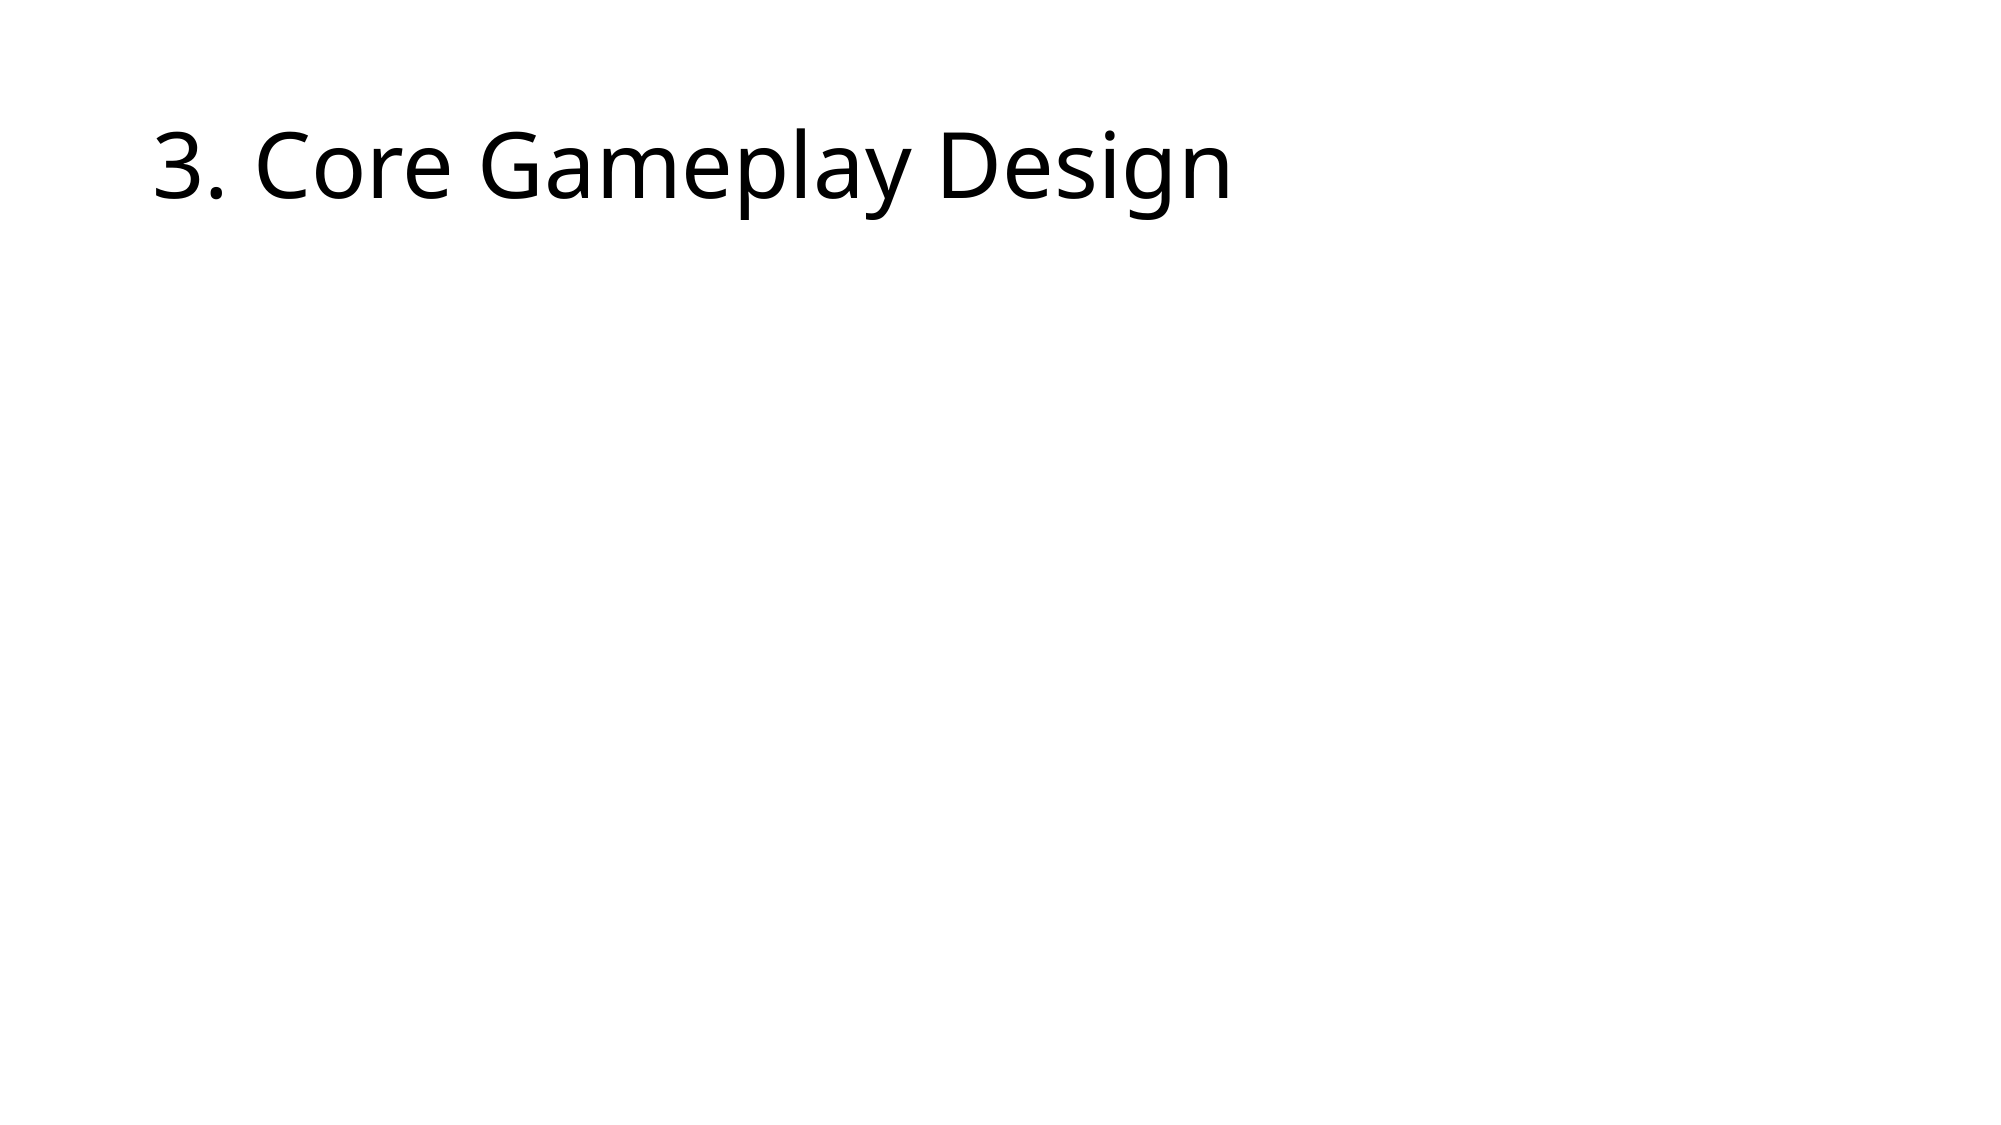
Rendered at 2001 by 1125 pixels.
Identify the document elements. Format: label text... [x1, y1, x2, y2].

title 3. Core Gameplay Design [137, 59, 1863, 278]
